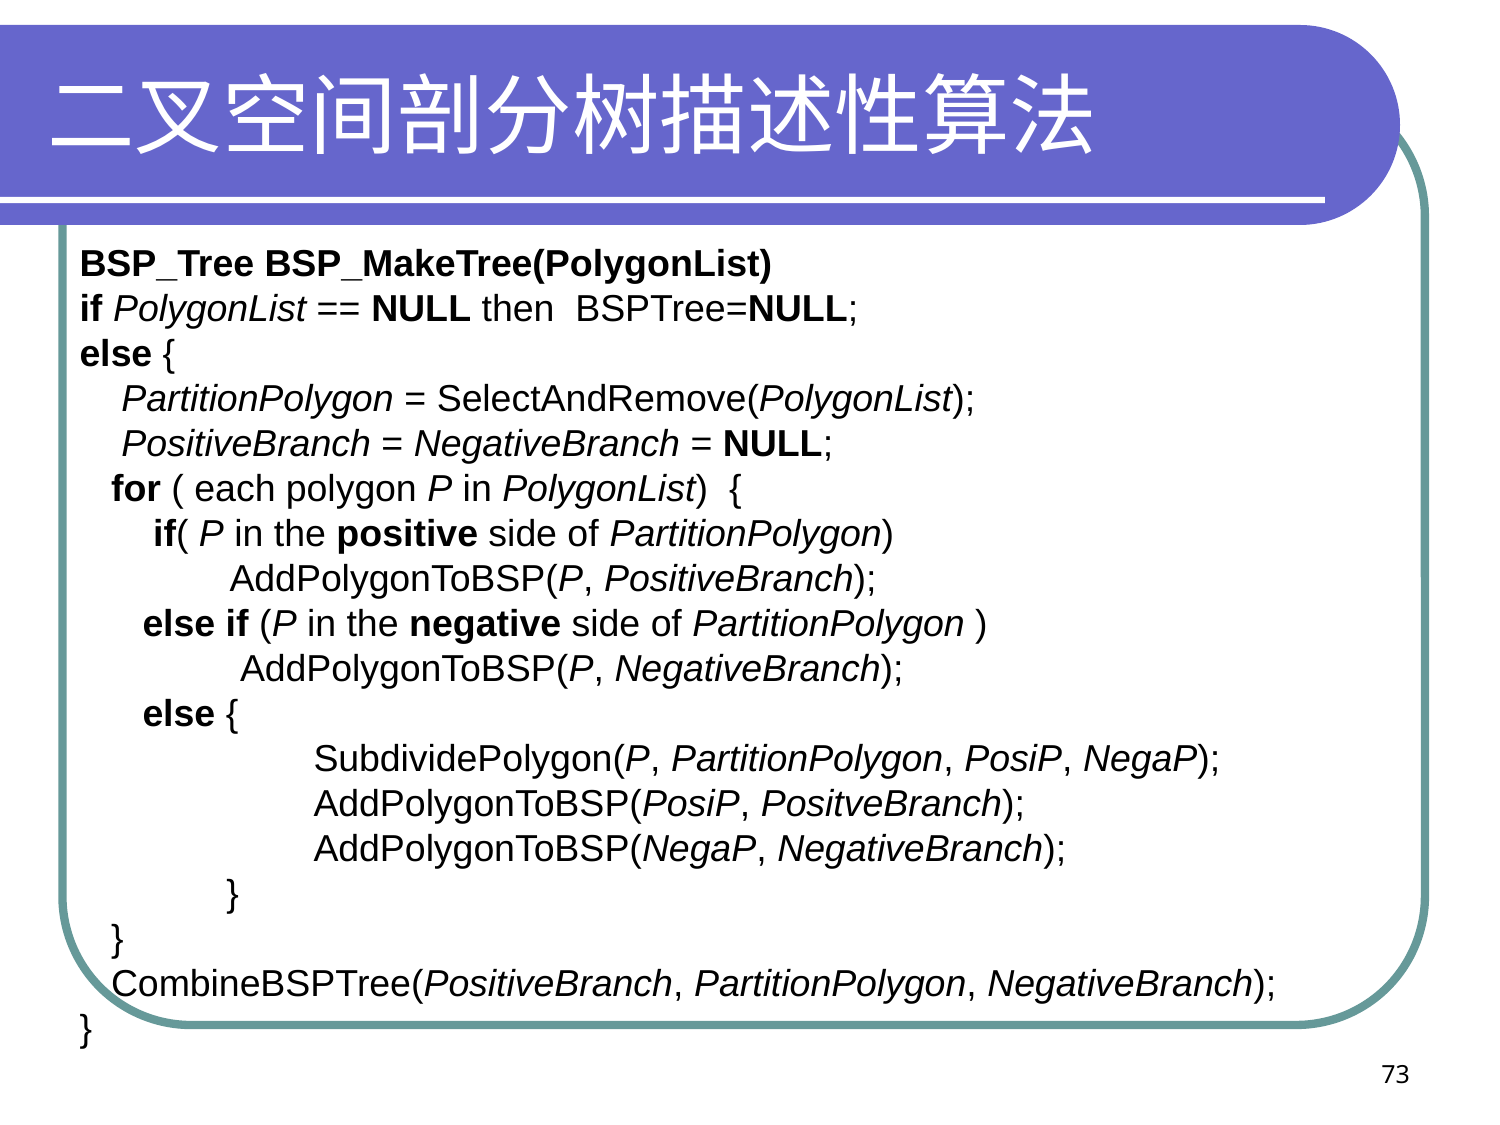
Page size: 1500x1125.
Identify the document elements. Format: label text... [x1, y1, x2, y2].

text_box BSP_Tree BSP_MakeTree(PolygonList) if PolygonList == NULL then BSPTree=NULL; else { PartitionPolygon = SelectAndRemove(PolygonList); PositiveBranch = NegativeBranch = NULL; for ( each polygon P in PolygonList) { if( P in the positive side of PartitionPolygon) AddPolygonToBSP(P, PositiveBranch); else if (P in the negative side of PartitionPolygon ) AddPolygonToBSP(P, NegativeBranch); else { SubdividePolygon(P, PartitionPolygon, PosiP, NegaP); AddPolygonToBSP(PosiP, PositveBranch); AddPolygonToBSP(NegaP, NegativeBranch); } } CombineBSPTree(PositiveBranch, PartitionPolygon, NegativeBranch); } [64, 231, 1471, 1057]
slide_number 73 [1074, 1057, 1426, 1101]
title 二叉空间剖分树描述性算法 [32, 37, 1347, 188]
